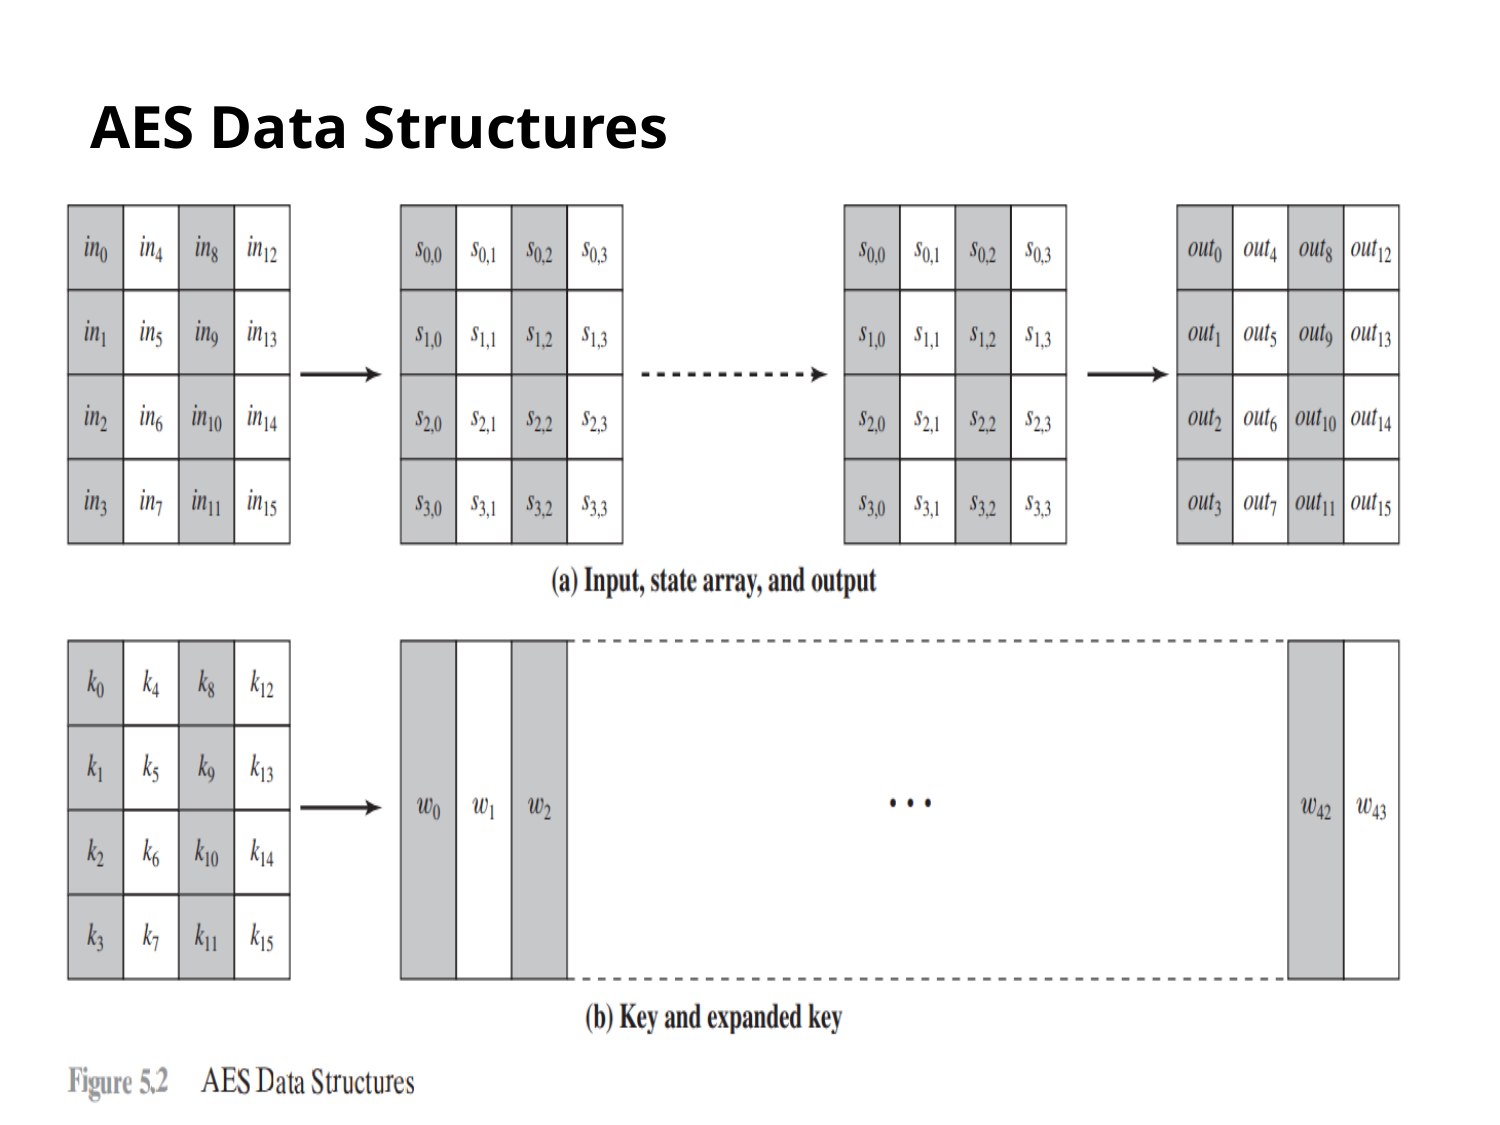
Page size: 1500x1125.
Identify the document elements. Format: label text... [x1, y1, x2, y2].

title AES Data Structures [75, 50, 1425, 166]
picture [0, 167, 1500, 1125]
